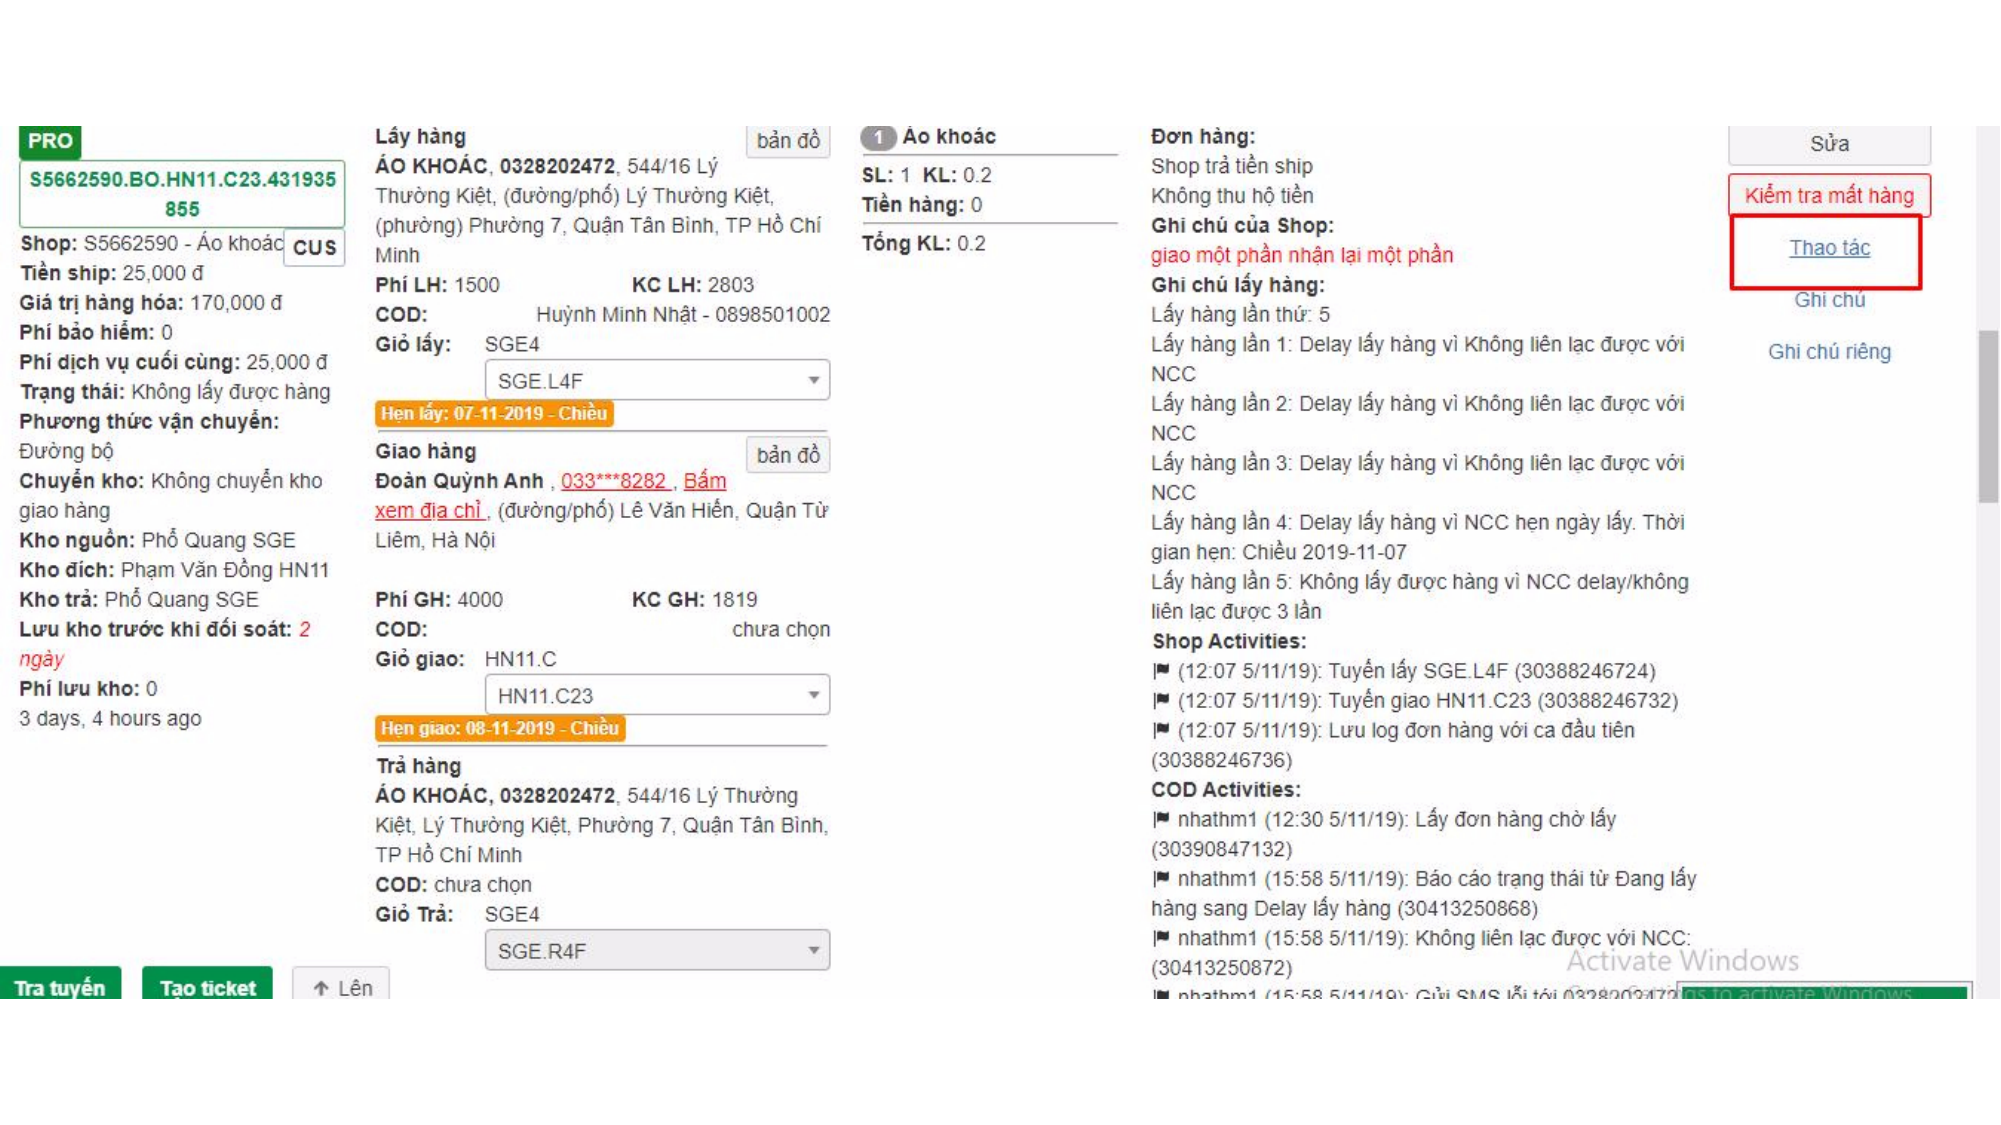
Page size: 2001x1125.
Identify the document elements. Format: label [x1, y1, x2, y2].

picture [0, 126, 2000, 999]
